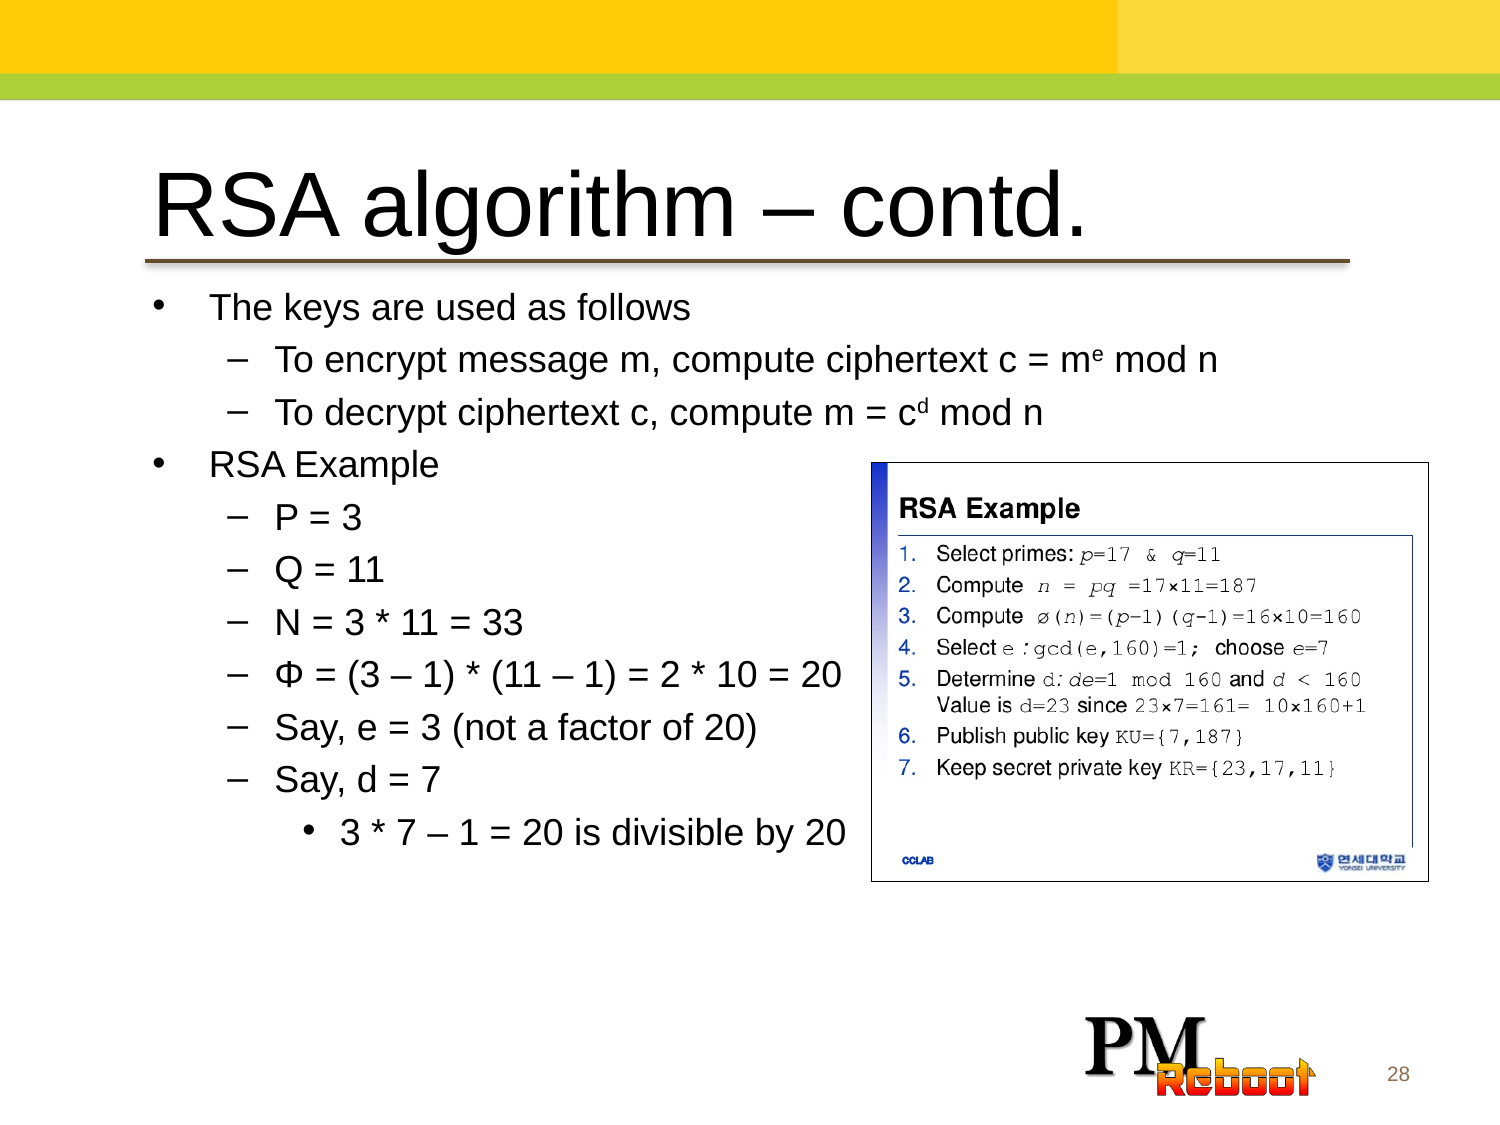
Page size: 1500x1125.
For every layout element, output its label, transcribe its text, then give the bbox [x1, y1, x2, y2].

picture [0, 0, 1500, 1125]
slide_number 28 [1074, 1042, 1425, 1103]
list The keys are used as follows To encrypt message m, compute ciphertext c = me mod n To decrypt ciphertext c, compute m = cd mod n RSA Example P = 3 Q = 11 N = 3 * 11 = 33 Φ = (3 – 1) * (11 – 1) = 2 * 10 = 20 Say, e = 3 (not a factor of 20) Say, d = 7 3 * 7 – 1 = 20 is divisible by 20 [137, 275, 1388, 900]
title RSA algorithm – contd. [137, 137, 1363, 263]
